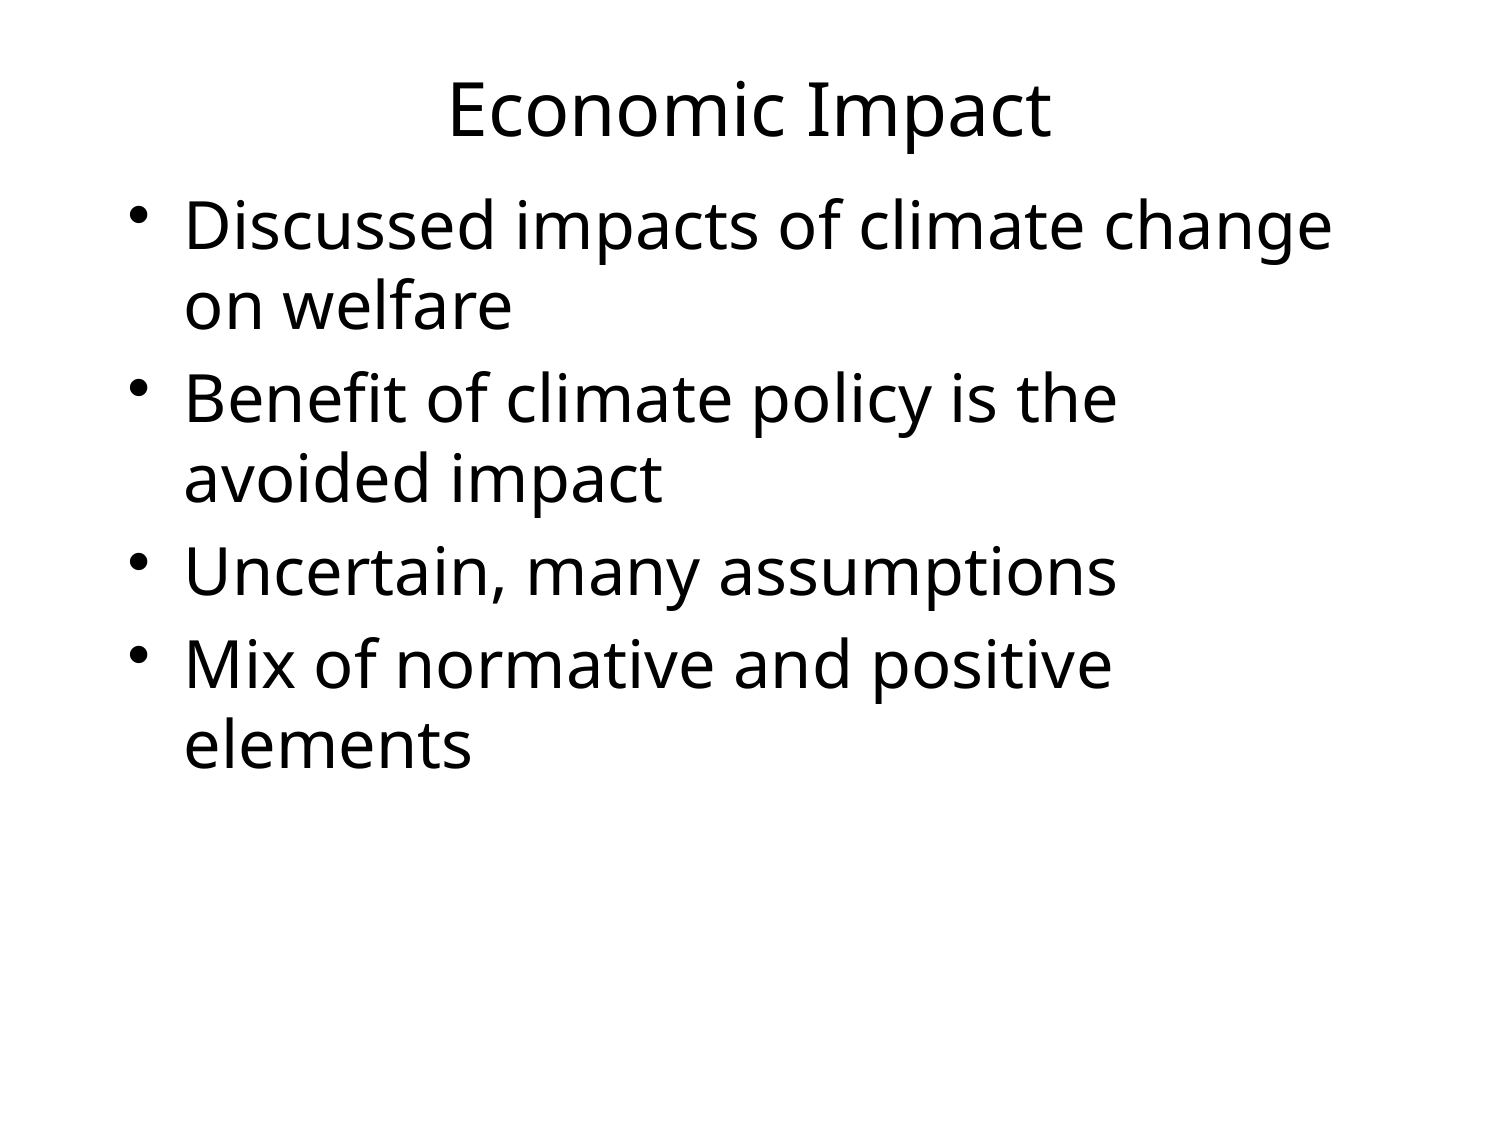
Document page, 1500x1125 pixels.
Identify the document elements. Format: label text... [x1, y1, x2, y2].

list Discussed impacts of climate change on welfare Benefit of climate policy is the avoided impact Uncertain, many assumptions Mix of normative and positive elements [112, 174, 1388, 1013]
title Economic Impact [112, 12, 1388, 174]
